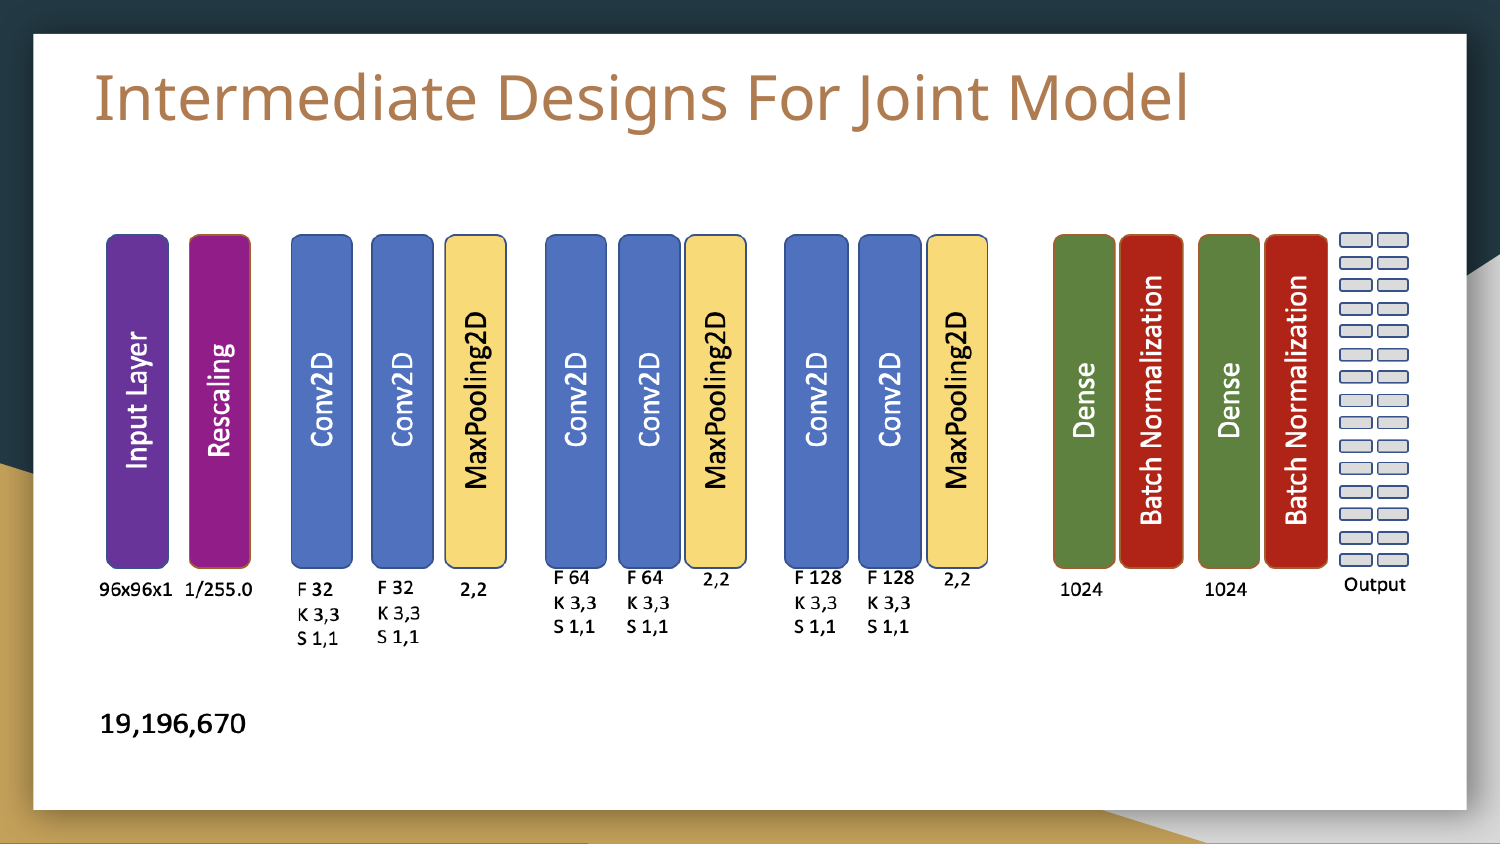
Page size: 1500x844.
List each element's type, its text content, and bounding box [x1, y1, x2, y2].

picture [79, 231, 1421, 760]
title Intermediate Designs For Joint Model [79, 42, 1311, 200]
